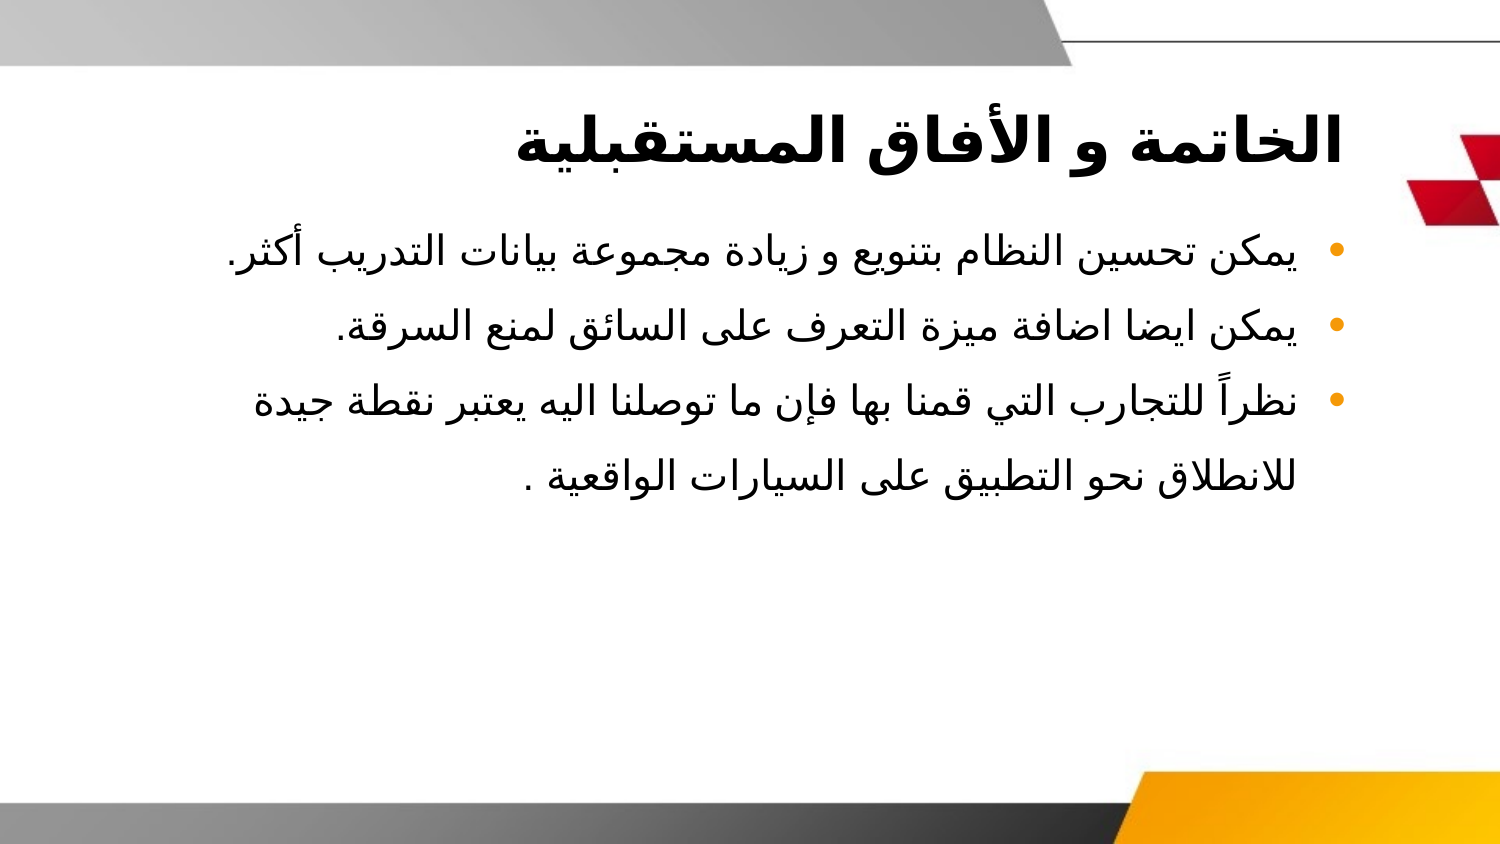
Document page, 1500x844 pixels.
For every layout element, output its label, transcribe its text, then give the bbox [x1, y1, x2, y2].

text_box يمكن تحسين النظام بتنويع و زيادة مجموعة بيانات التدريب أكثر. يمكن ايضا اضافة ميزة التعرف على السائق لمنع السرقة. نظراً للتجارب التي قمنا بها فإن ما توصلنا اليه يعتبر نقطة جيدة للانطلاق نحو التطبيق على السيارات الواقعية . [102, 191, 1361, 507]
text_box الخاتمة و الأفاق المستقبلية [139, 85, 1361, 191]
picture [0, 0, 1500, 844]
